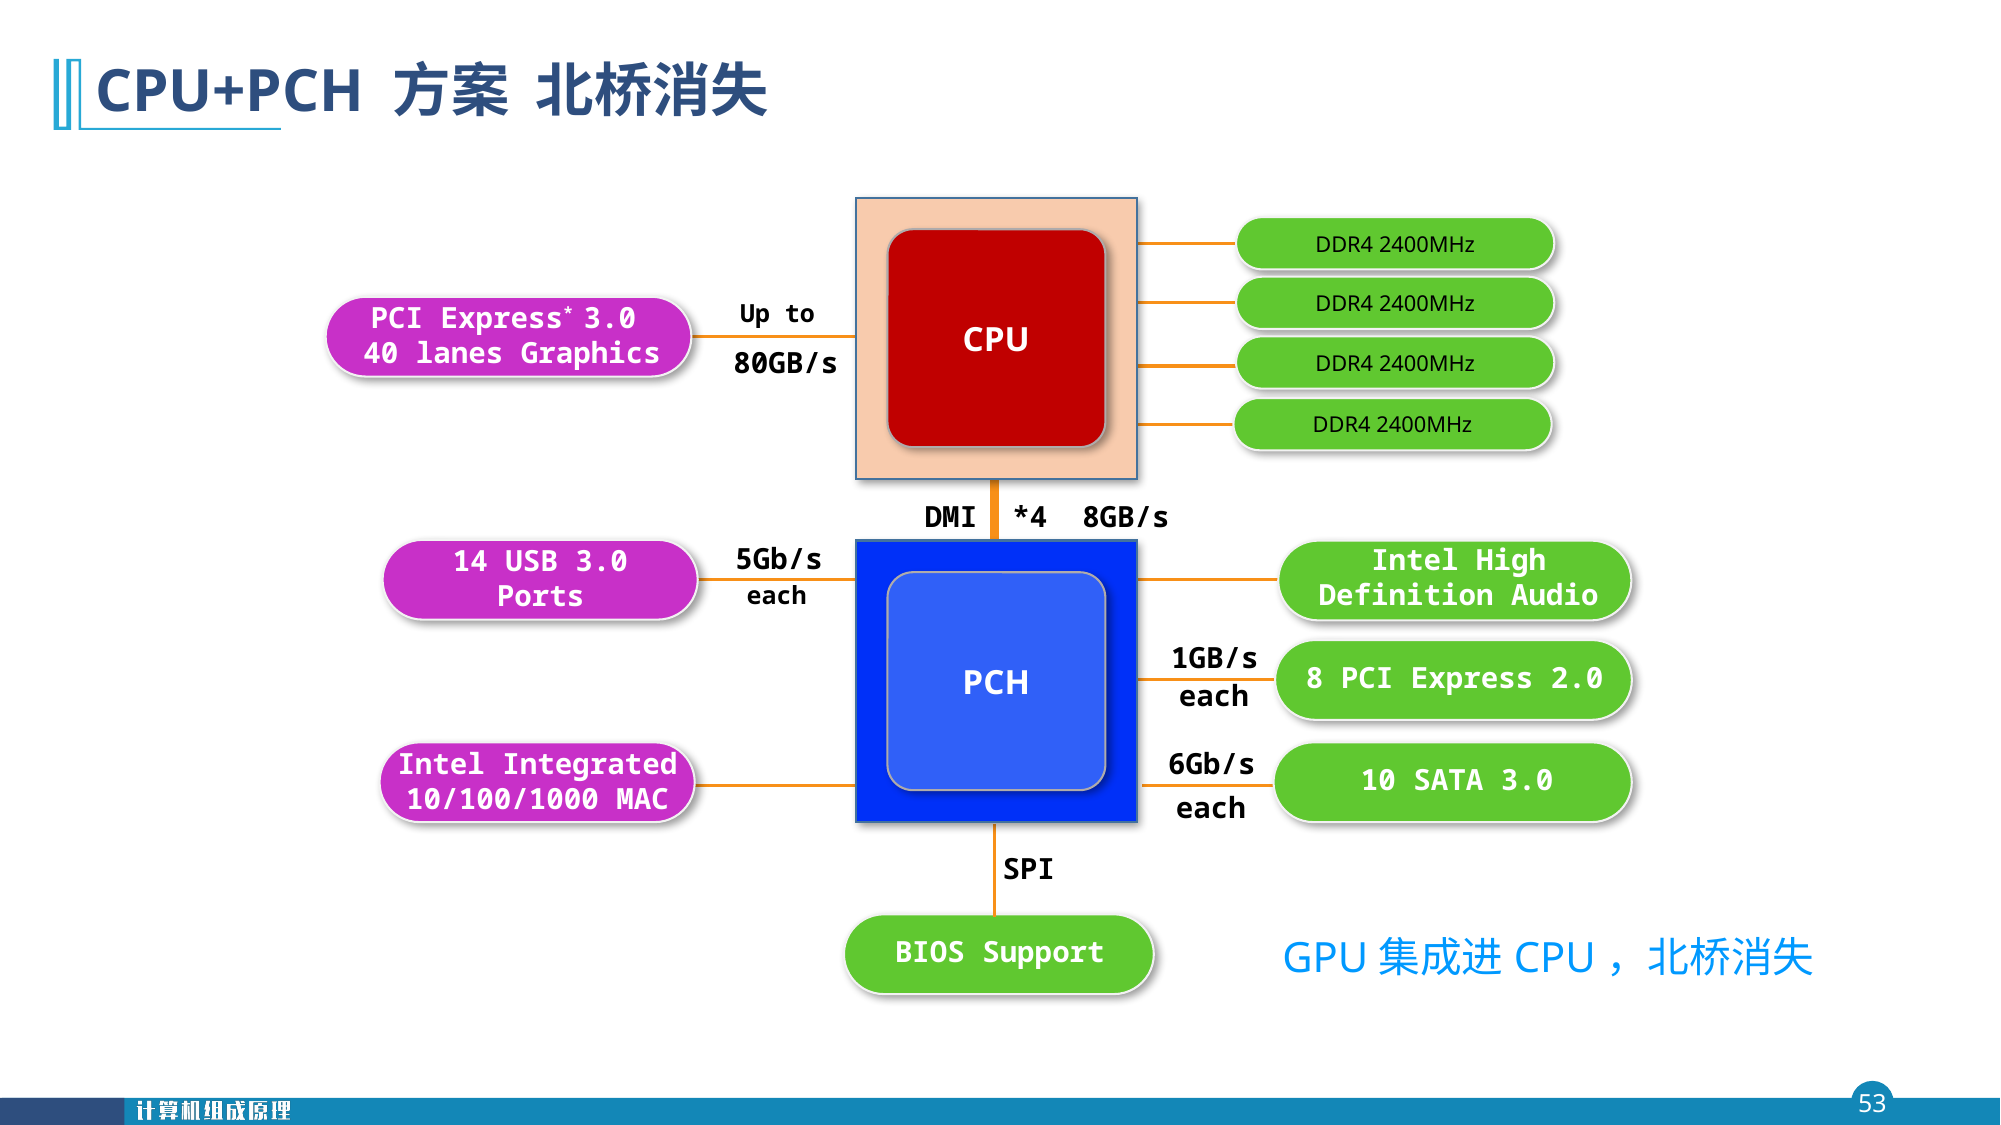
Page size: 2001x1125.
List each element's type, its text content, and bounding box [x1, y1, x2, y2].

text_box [325, 197, 1632, 995]
title CPU+PCH 方案 北桥消失 [80, 42, 1805, 144]
text_box GPU集成进CPU，北桥消失 [1632, 923, 1830, 989]
